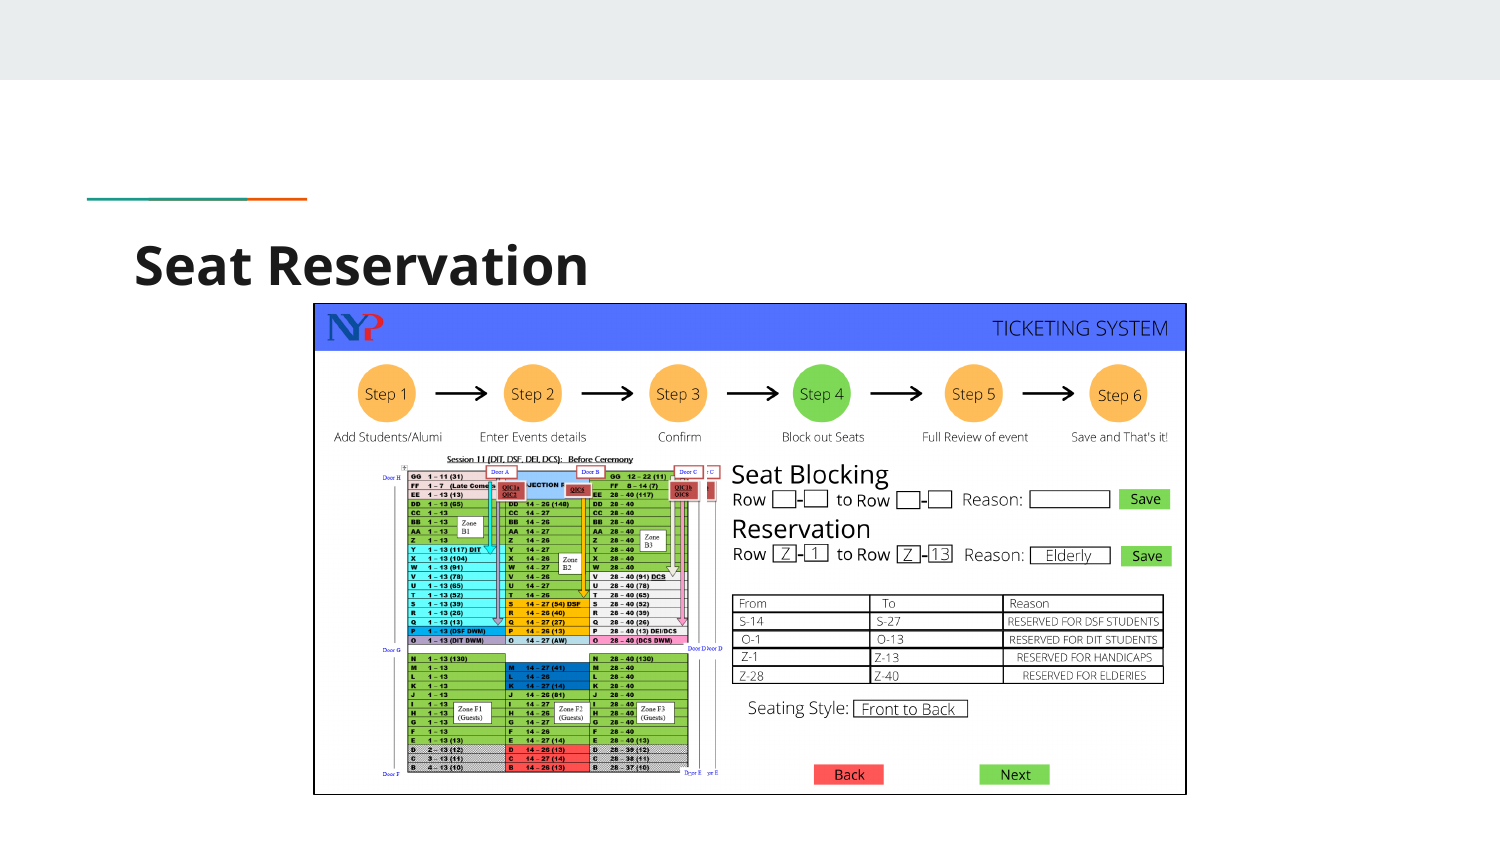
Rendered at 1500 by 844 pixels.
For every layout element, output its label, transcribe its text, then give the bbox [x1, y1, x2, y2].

picture [314, 303, 1186, 794]
title Seat Reservation [119, 216, 1381, 305]
